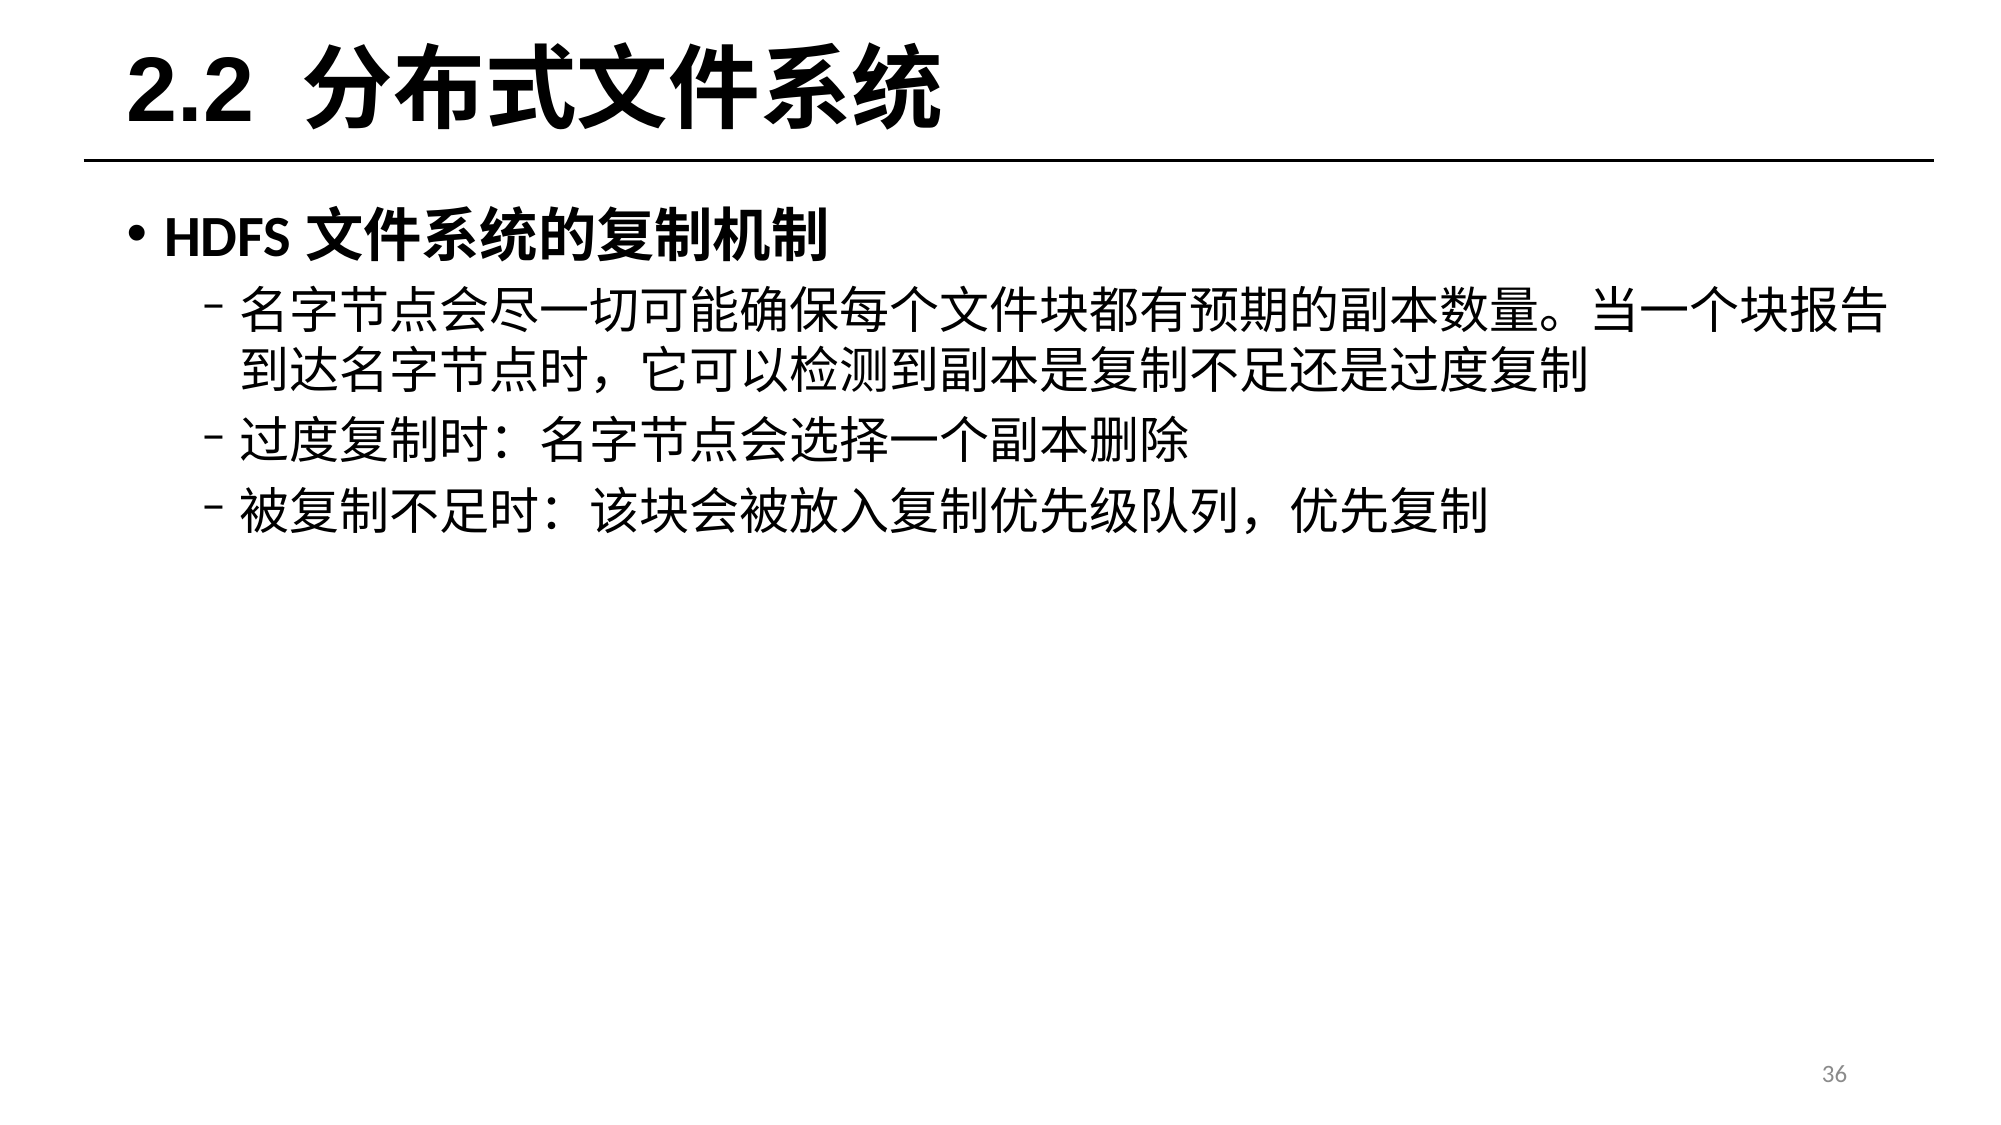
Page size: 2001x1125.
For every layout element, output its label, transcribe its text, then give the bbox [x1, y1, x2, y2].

list HDFS文件系统的复制机制 名字节点会尽一切可能确保每个文件块都有预期的副本数量。当一个块报告到达名字节点时，它可以检测到副本是复制不足还是过度复制 过度复制时：名字节点会选择一个副本删除 被复制不足时：该块会被放入复制优先级队列，优先复制 [111, 190, 1905, 1014]
slide_number 36 [1412, 1042, 1863, 1103]
title 2.2 分布式文件系统 [111, 22, 1905, 161]
